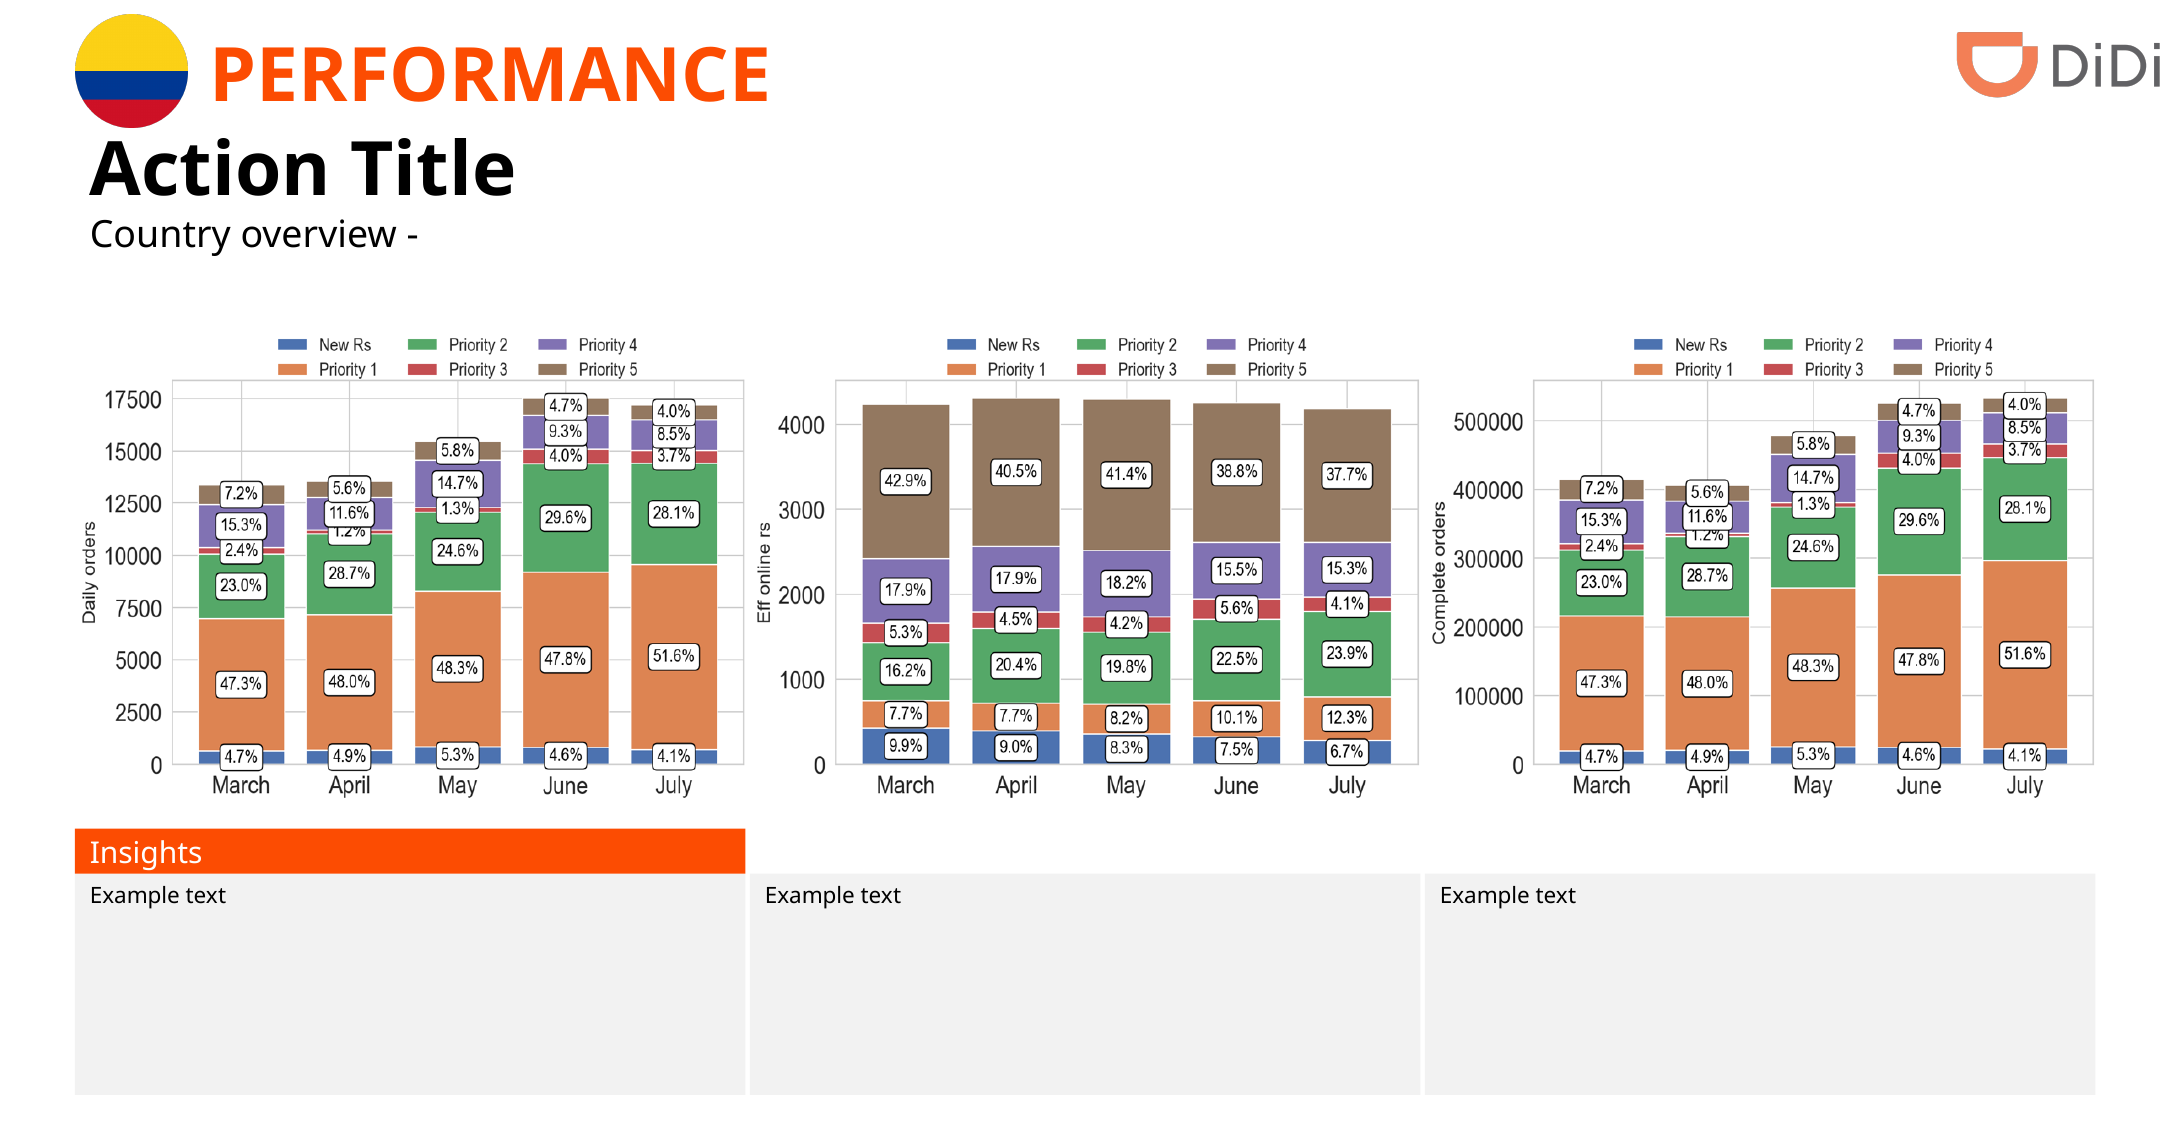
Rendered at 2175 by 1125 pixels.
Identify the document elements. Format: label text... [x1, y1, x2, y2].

text_box Country overview - [74, 202, 2175, 263]
text_box Example text [1424, 873, 2096, 1095]
text_box Example text [74, 874, 746, 1095]
text_box Action Title [74, 127, 2175, 202]
picture [74, 14, 188, 128]
picture [74, 322, 2101, 829]
text_box Example text [749, 873, 1421, 1095]
text_box Insights [74, 837, 746, 874]
text_box PERFORMANCE [194, 15, 1800, 127]
picture [1949, 1, 2175, 129]
